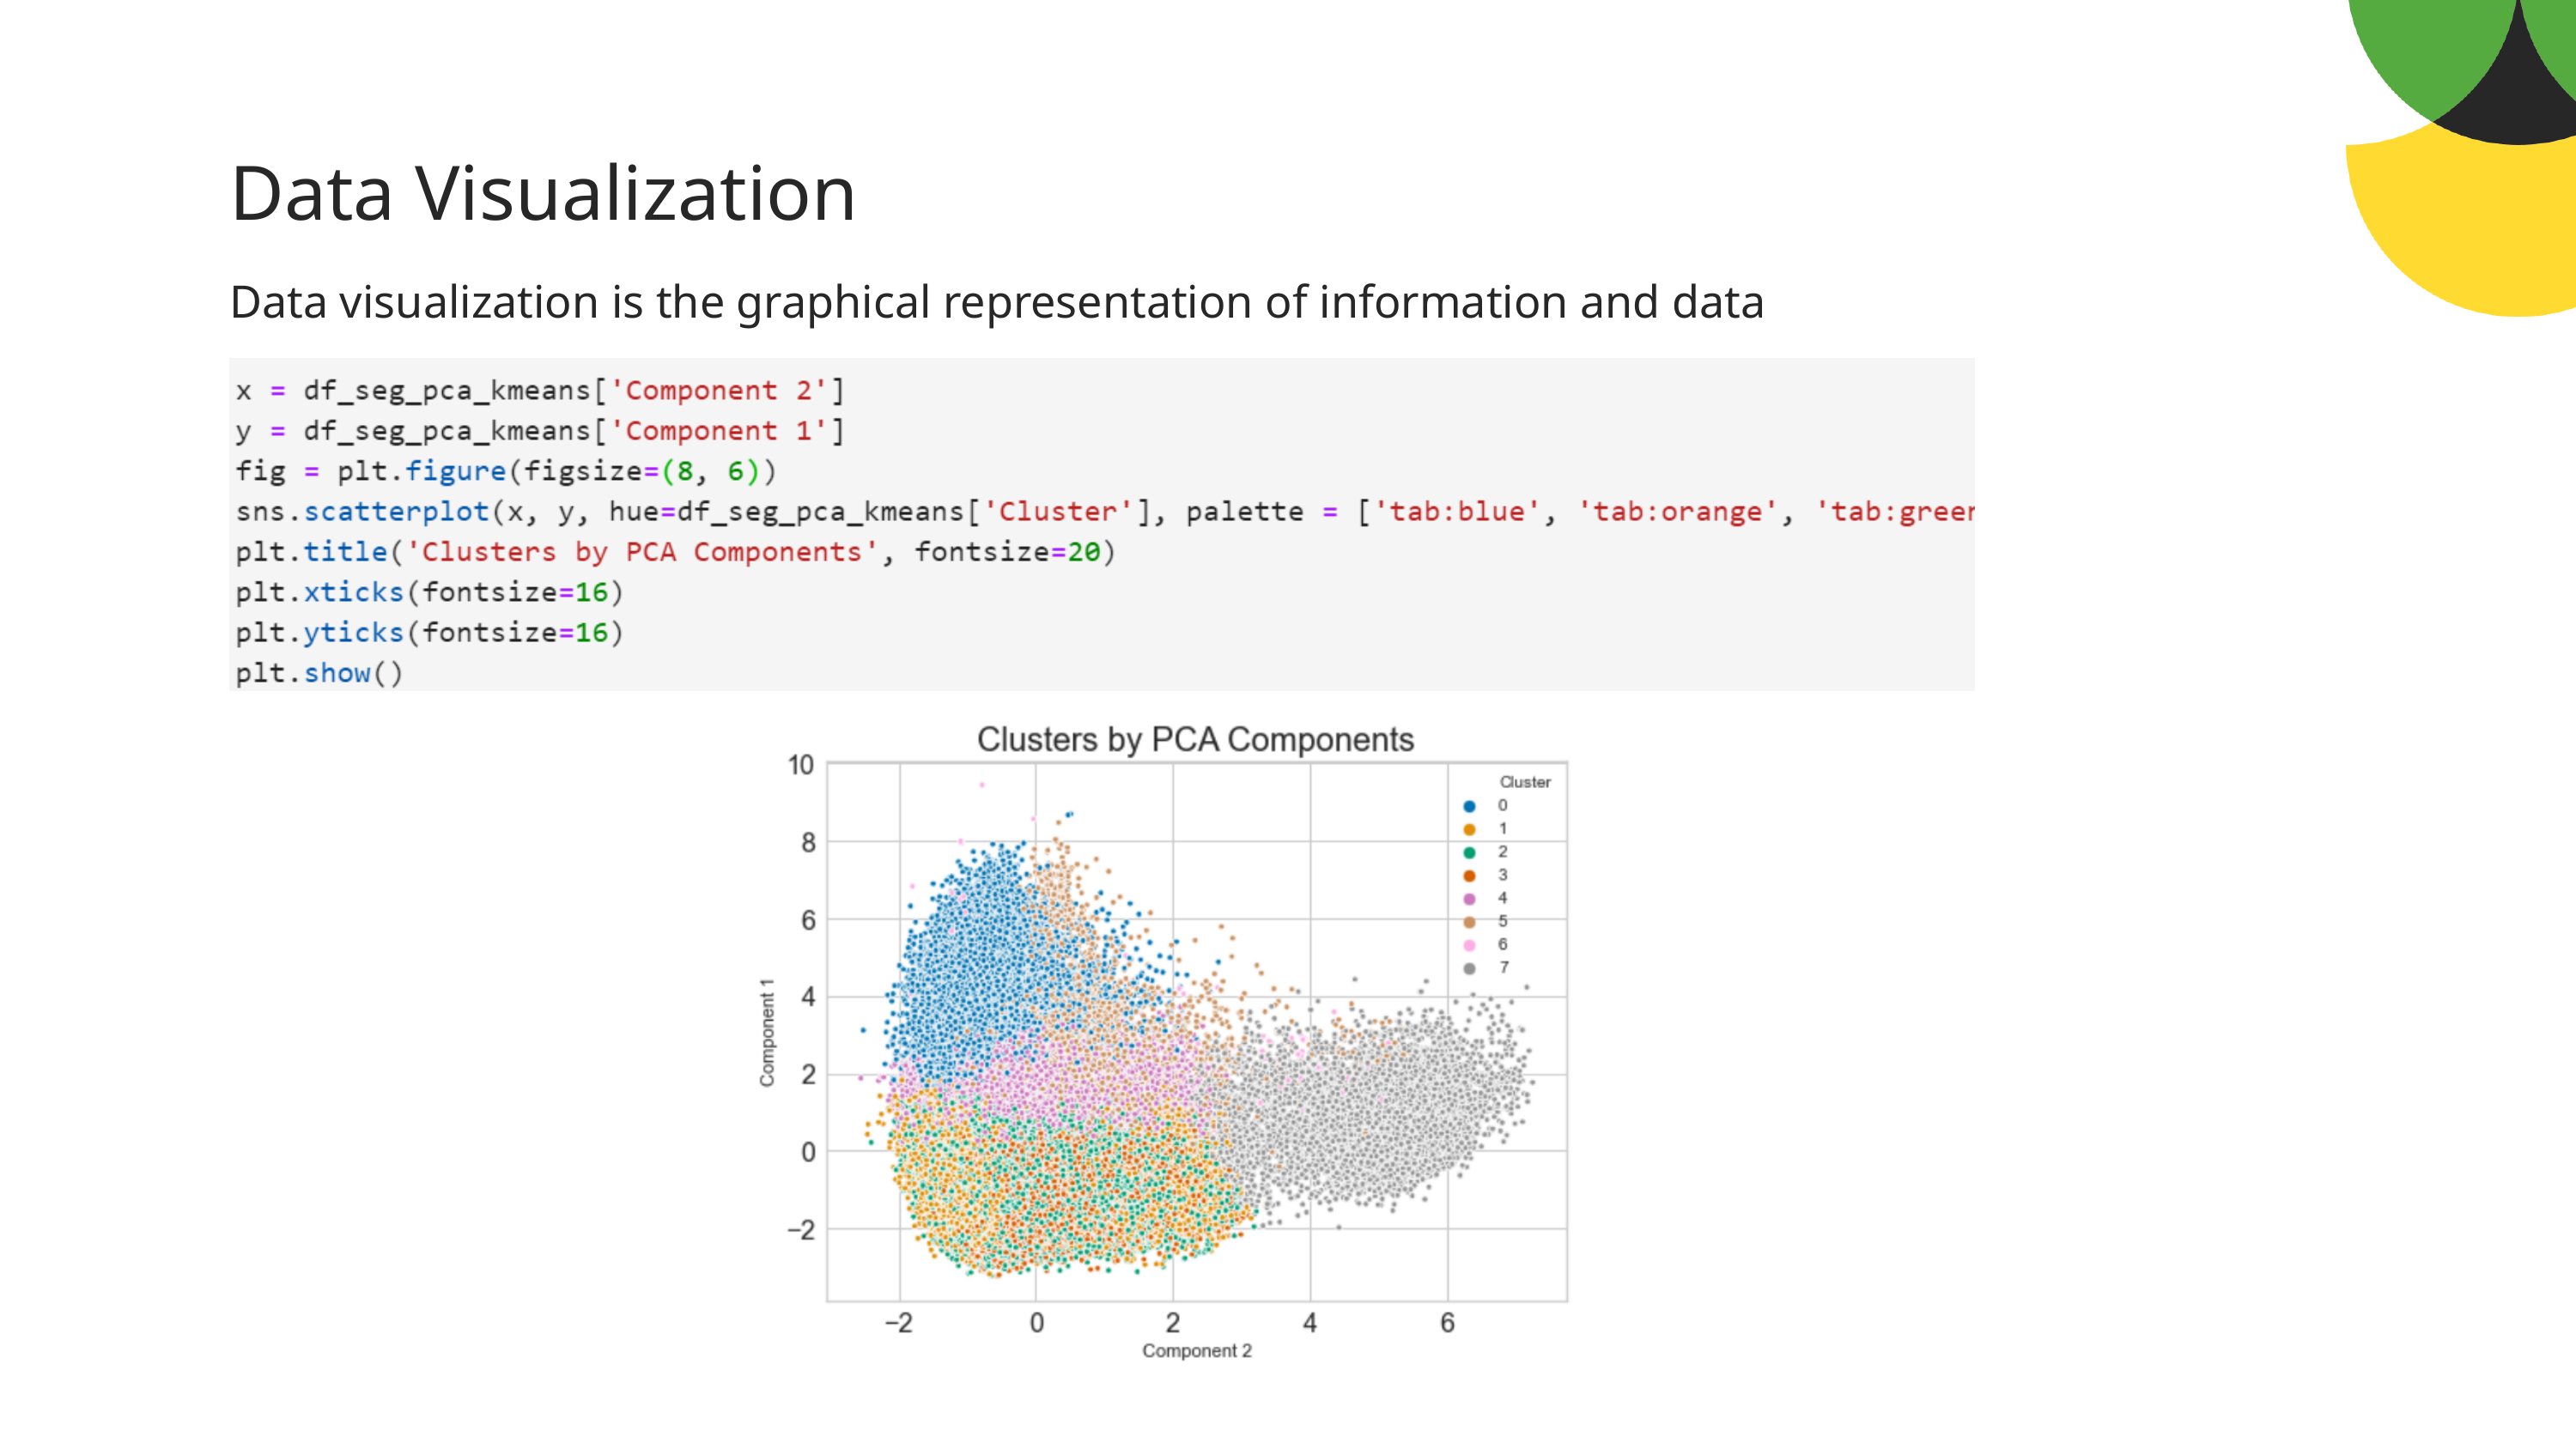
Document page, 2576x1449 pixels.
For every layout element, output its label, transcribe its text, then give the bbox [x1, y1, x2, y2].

picture [739, 723, 1580, 1364]
text_box Data visualization is the graphical representation of information and data [229, 264, 2090, 327]
picture [2346, 0, 2576, 317]
picture [228, 358, 1975, 691]
text_box Data Visualization [229, 144, 1552, 235]
